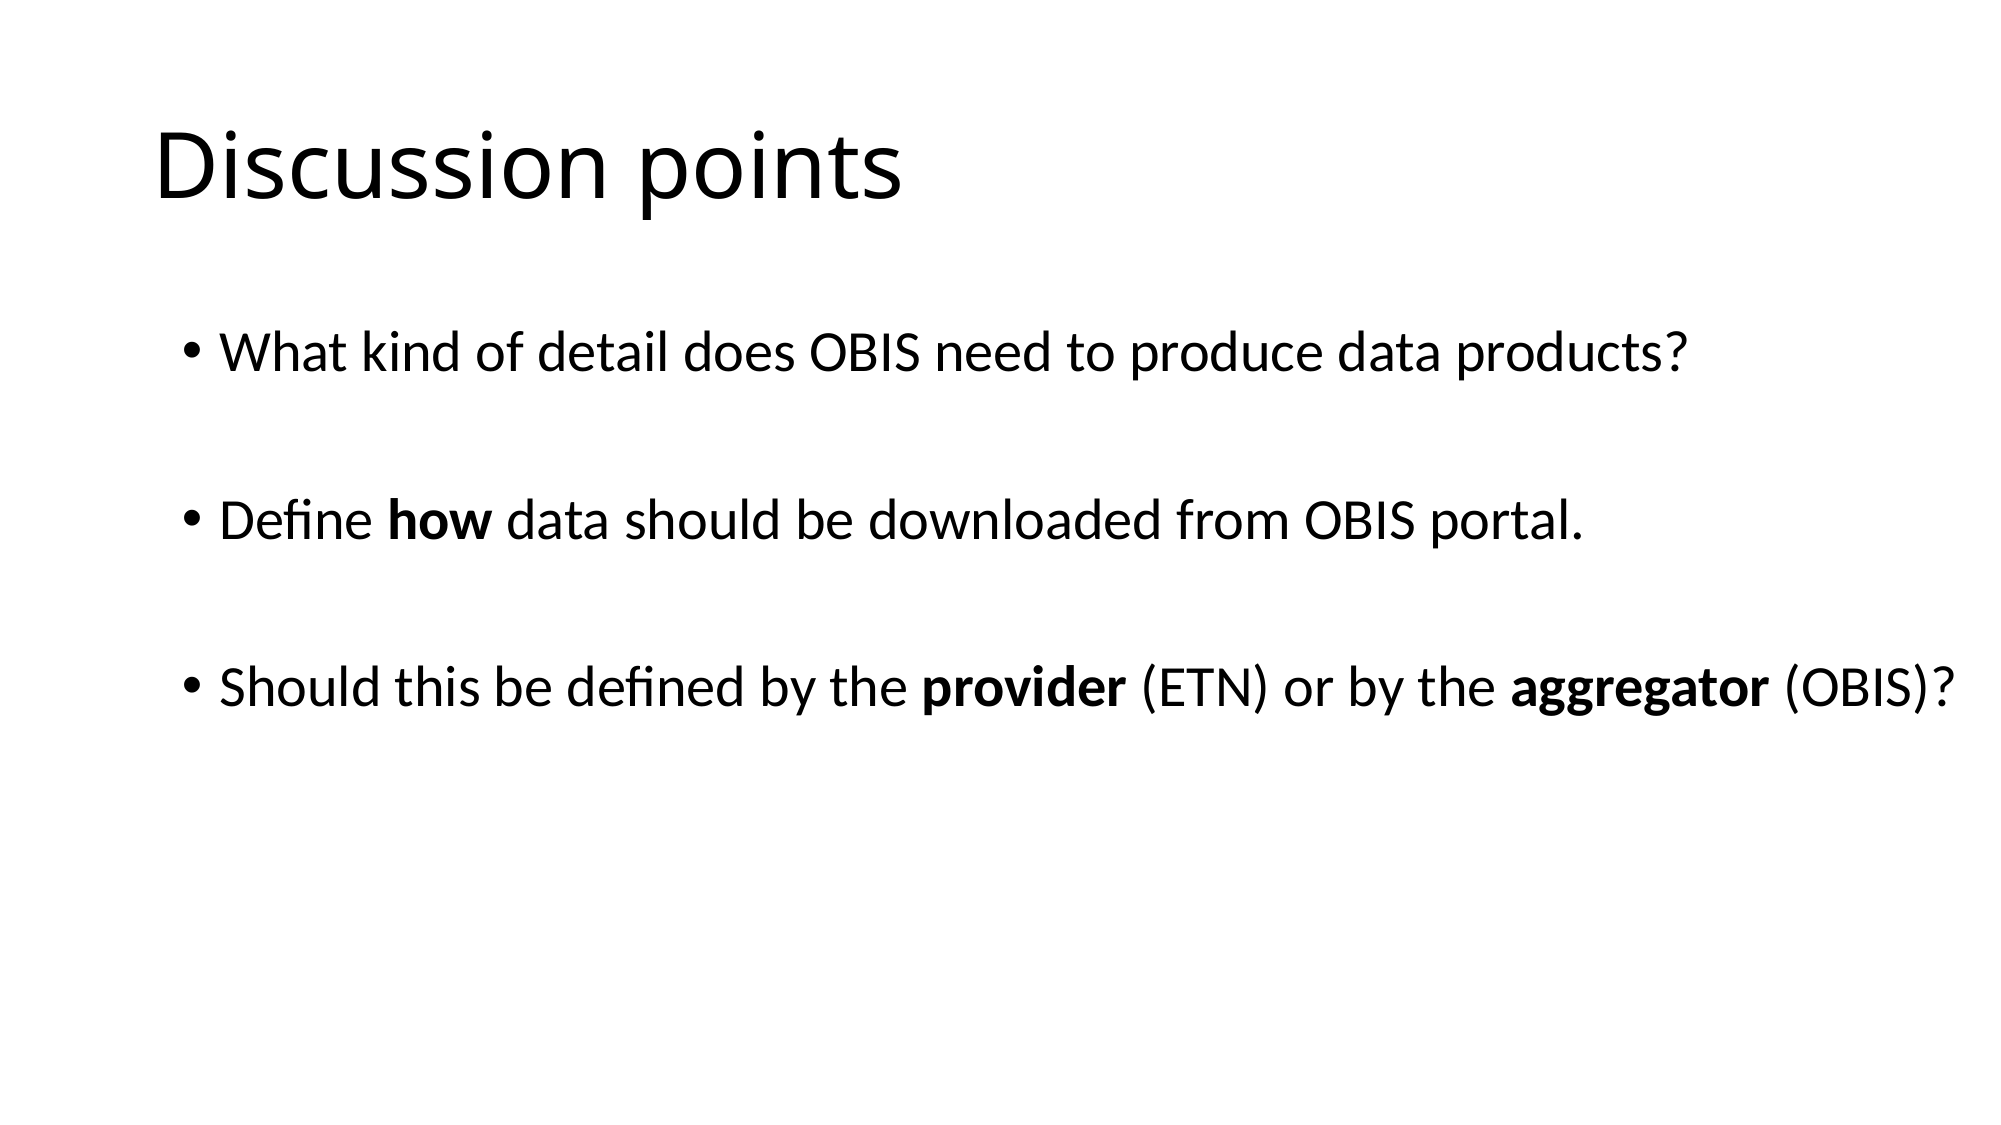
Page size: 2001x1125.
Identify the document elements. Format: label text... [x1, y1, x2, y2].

list What kind of detail does OBIS need to produce data products? Define how data should be downloaded from OBIS portal. Should this be defined by the provider (ETN) or by the aggregator (OBIS)? [166, 314, 1980, 1099]
title Discussion points [137, 59, 1863, 278]
